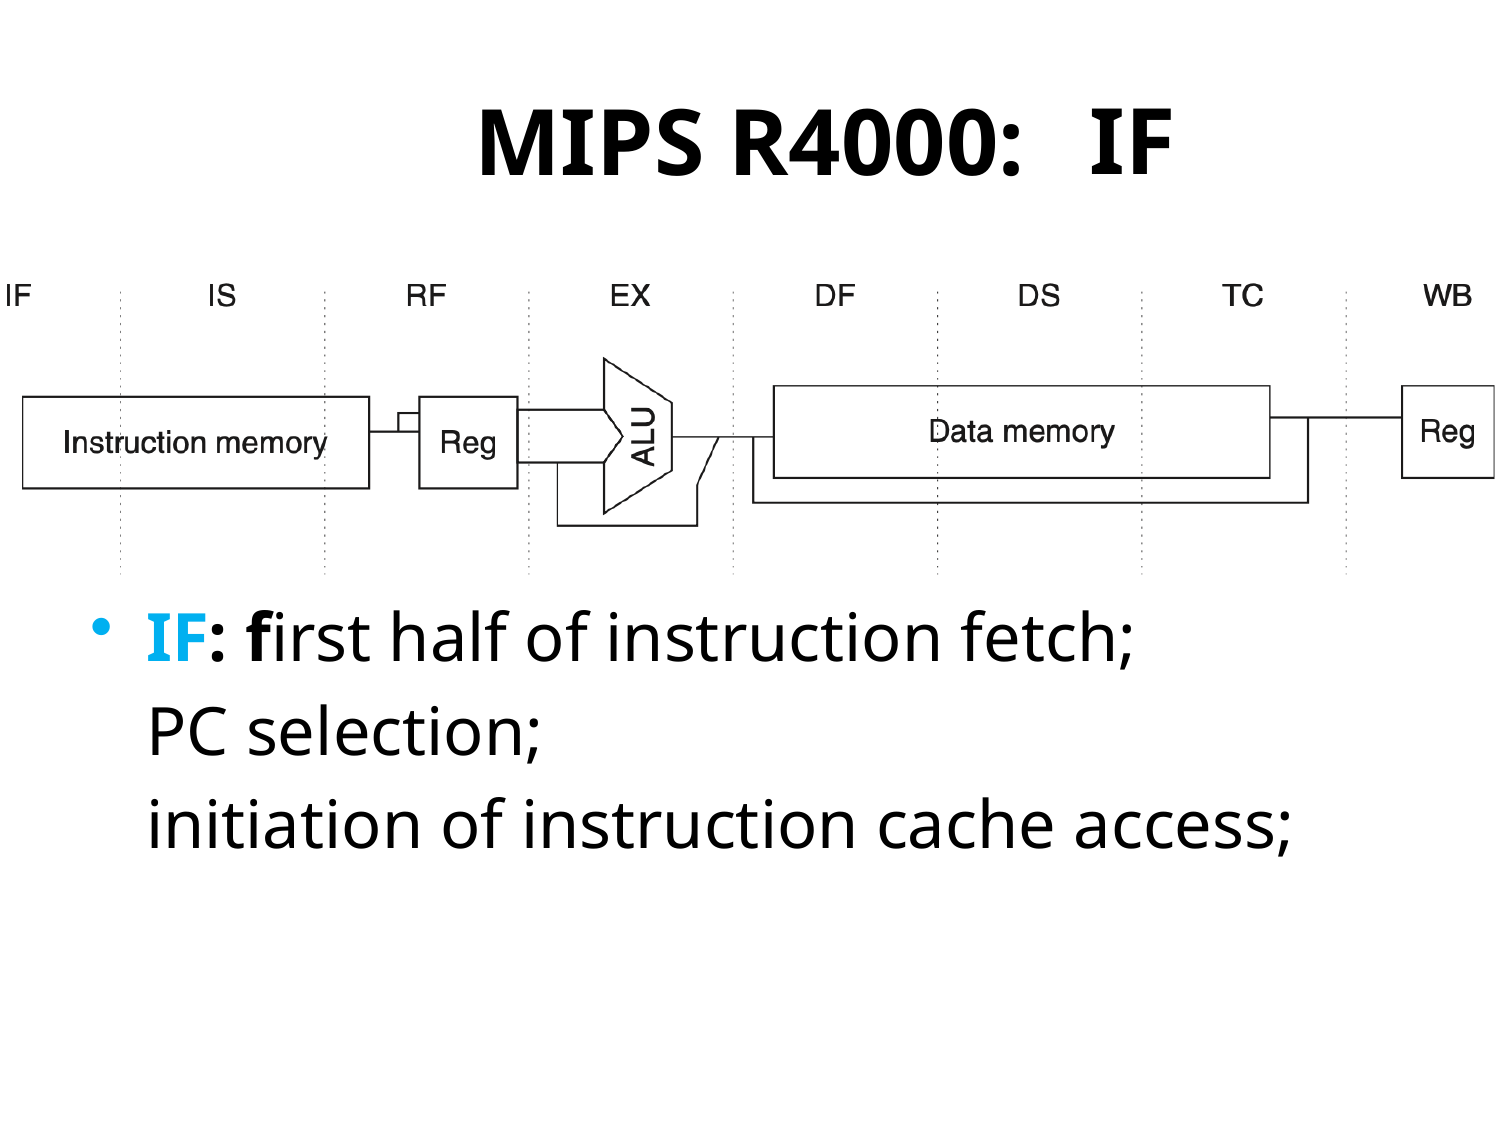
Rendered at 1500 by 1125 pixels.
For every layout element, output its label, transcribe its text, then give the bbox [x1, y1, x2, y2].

title MIPS R4000: [0, 45, 1074, 233]
text_box IF [1074, 37, 1500, 238]
list IF: first half of instruction fetch; PC selection; initiation of instruction cache access; [75, 587, 1500, 1005]
picture [0, 277, 1500, 581]
